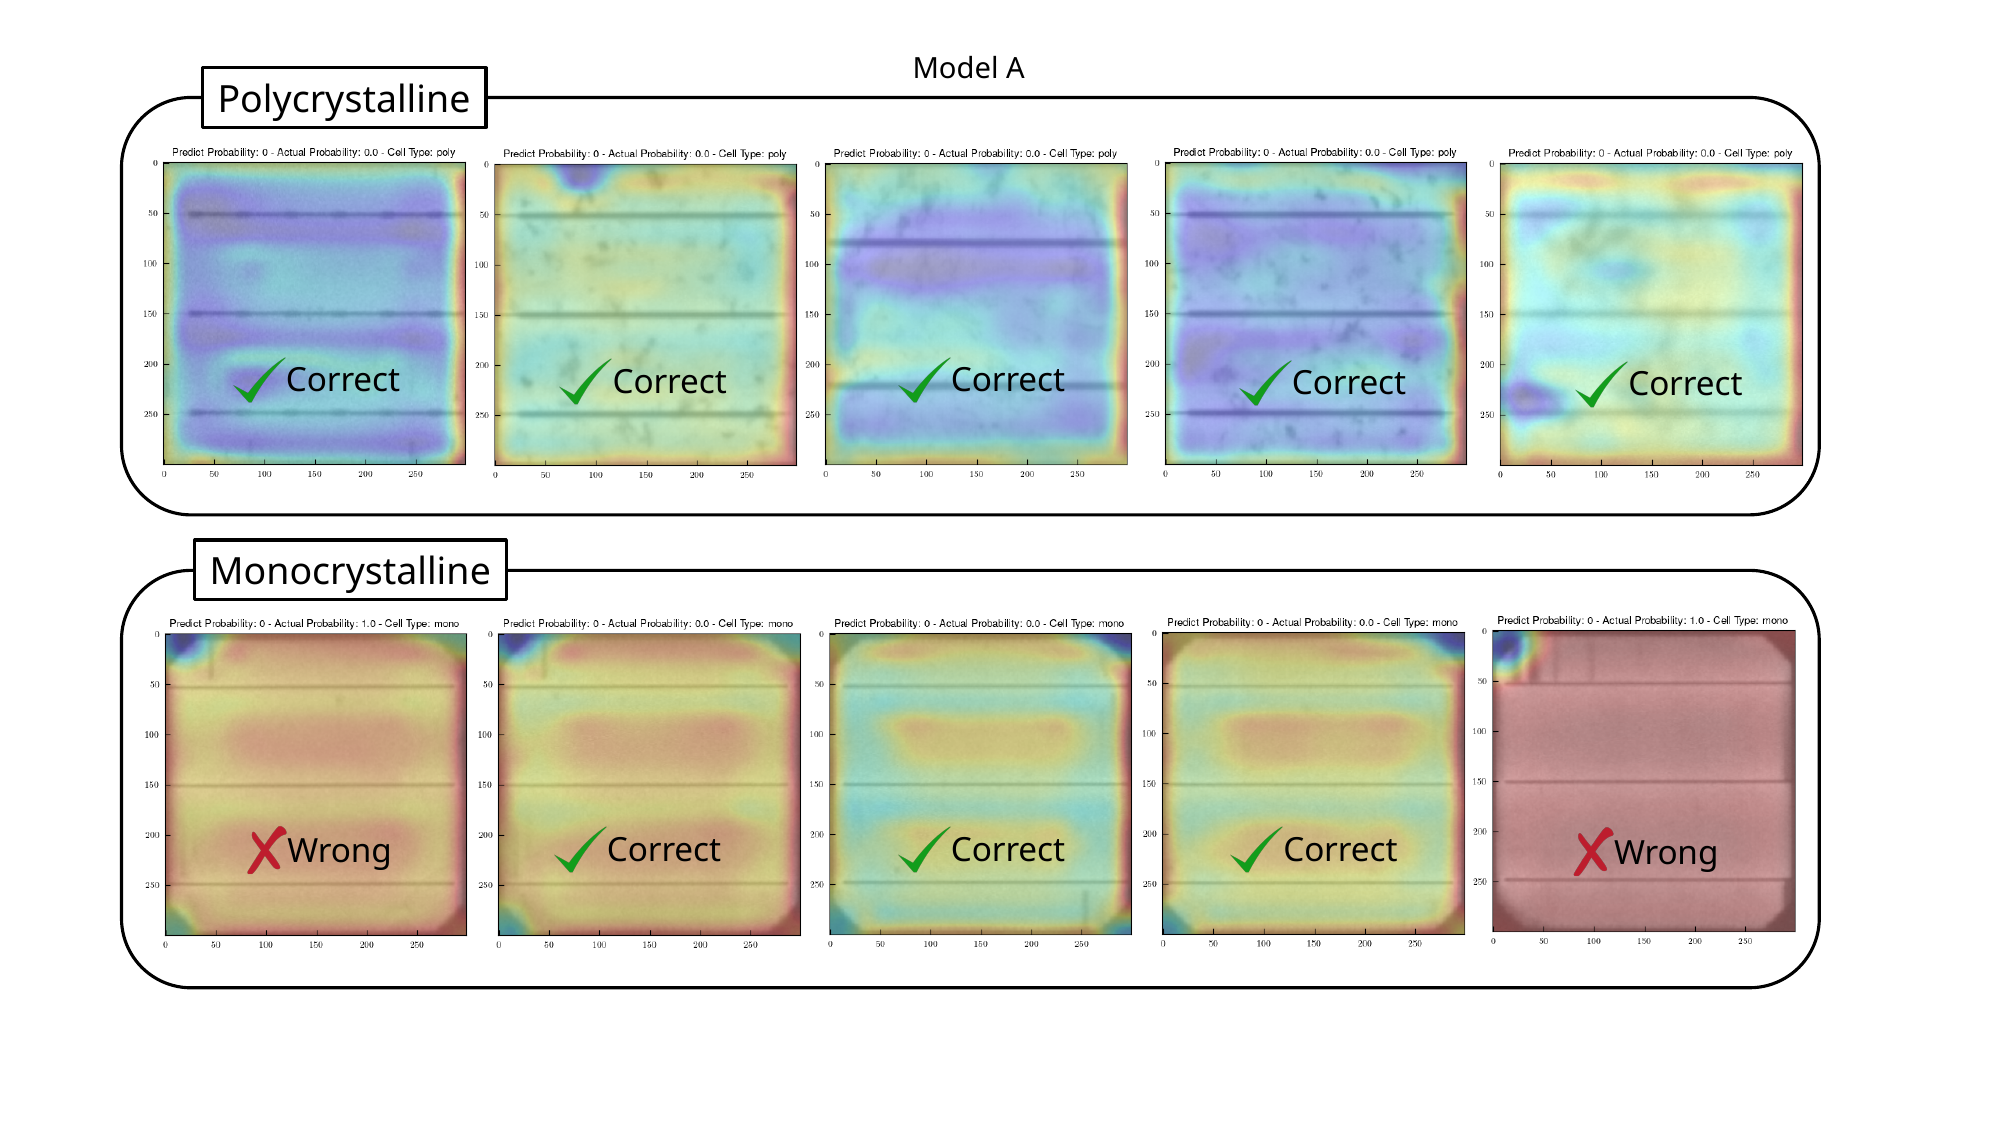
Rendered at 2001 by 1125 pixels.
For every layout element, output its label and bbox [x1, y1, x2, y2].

text_box [121, 41, 1820, 988]
